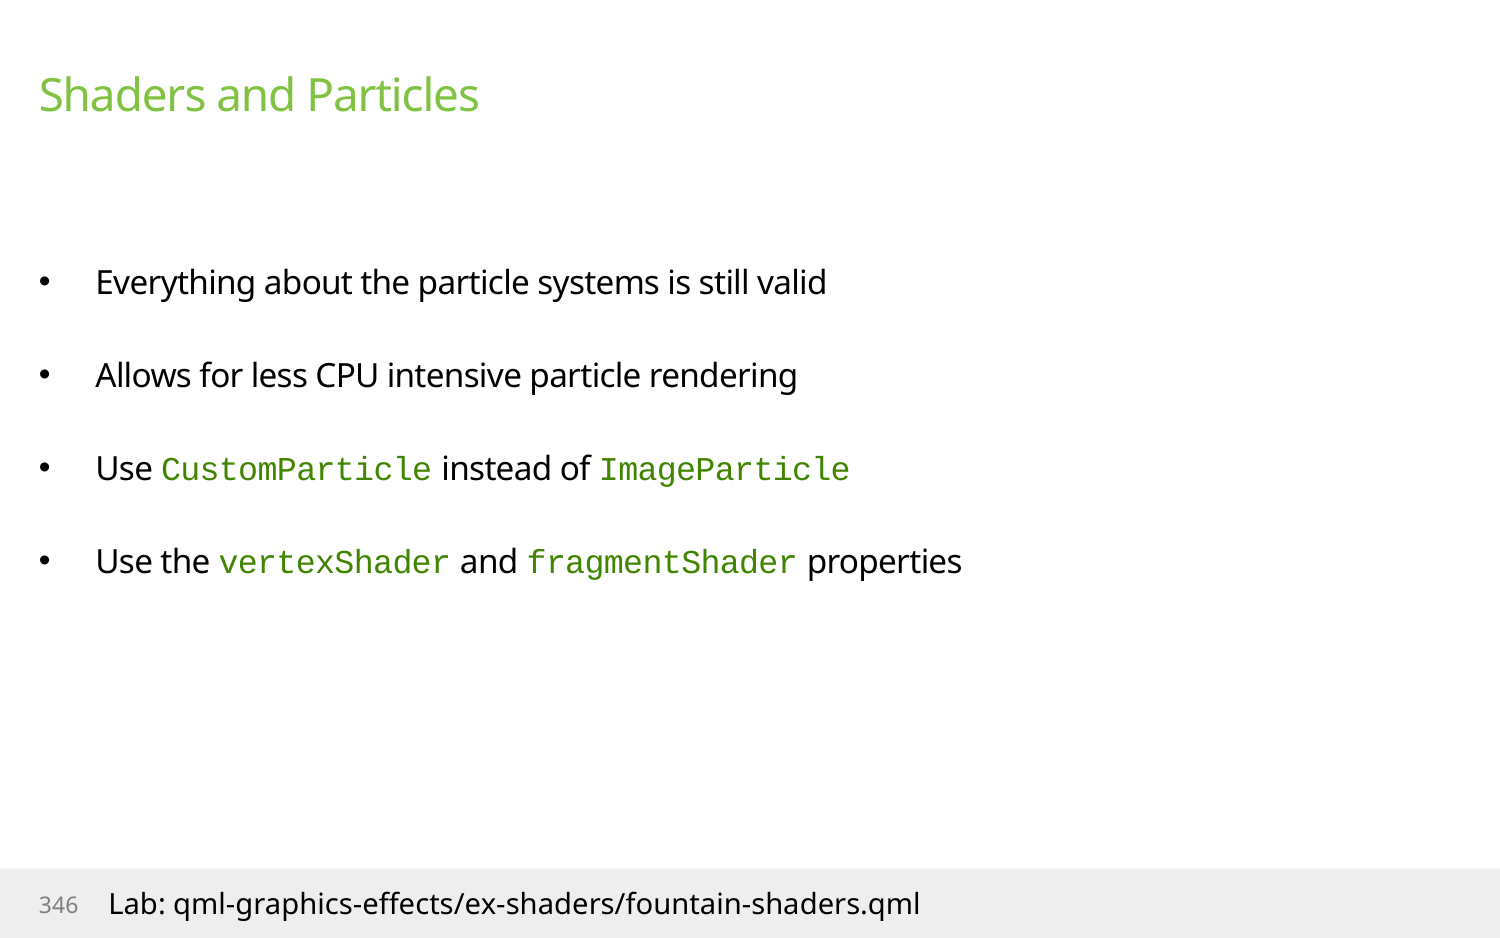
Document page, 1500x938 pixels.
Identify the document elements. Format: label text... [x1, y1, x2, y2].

list Everything about the particle systems is still valid Allows for less CPU intensive particle rendering Use CustomParticle instead of ImageParticle Use the vertexShader and fragmentShader properties [39, 261, 1239, 725]
title Shaders and Particles [39, 66, 1052, 196]
slide_number 346 [39, 892, 93, 921]
text_box Lab: qml-graphics-effects/ex-shaders/fountain-shaders.qml [93, 884, 1315, 928]
